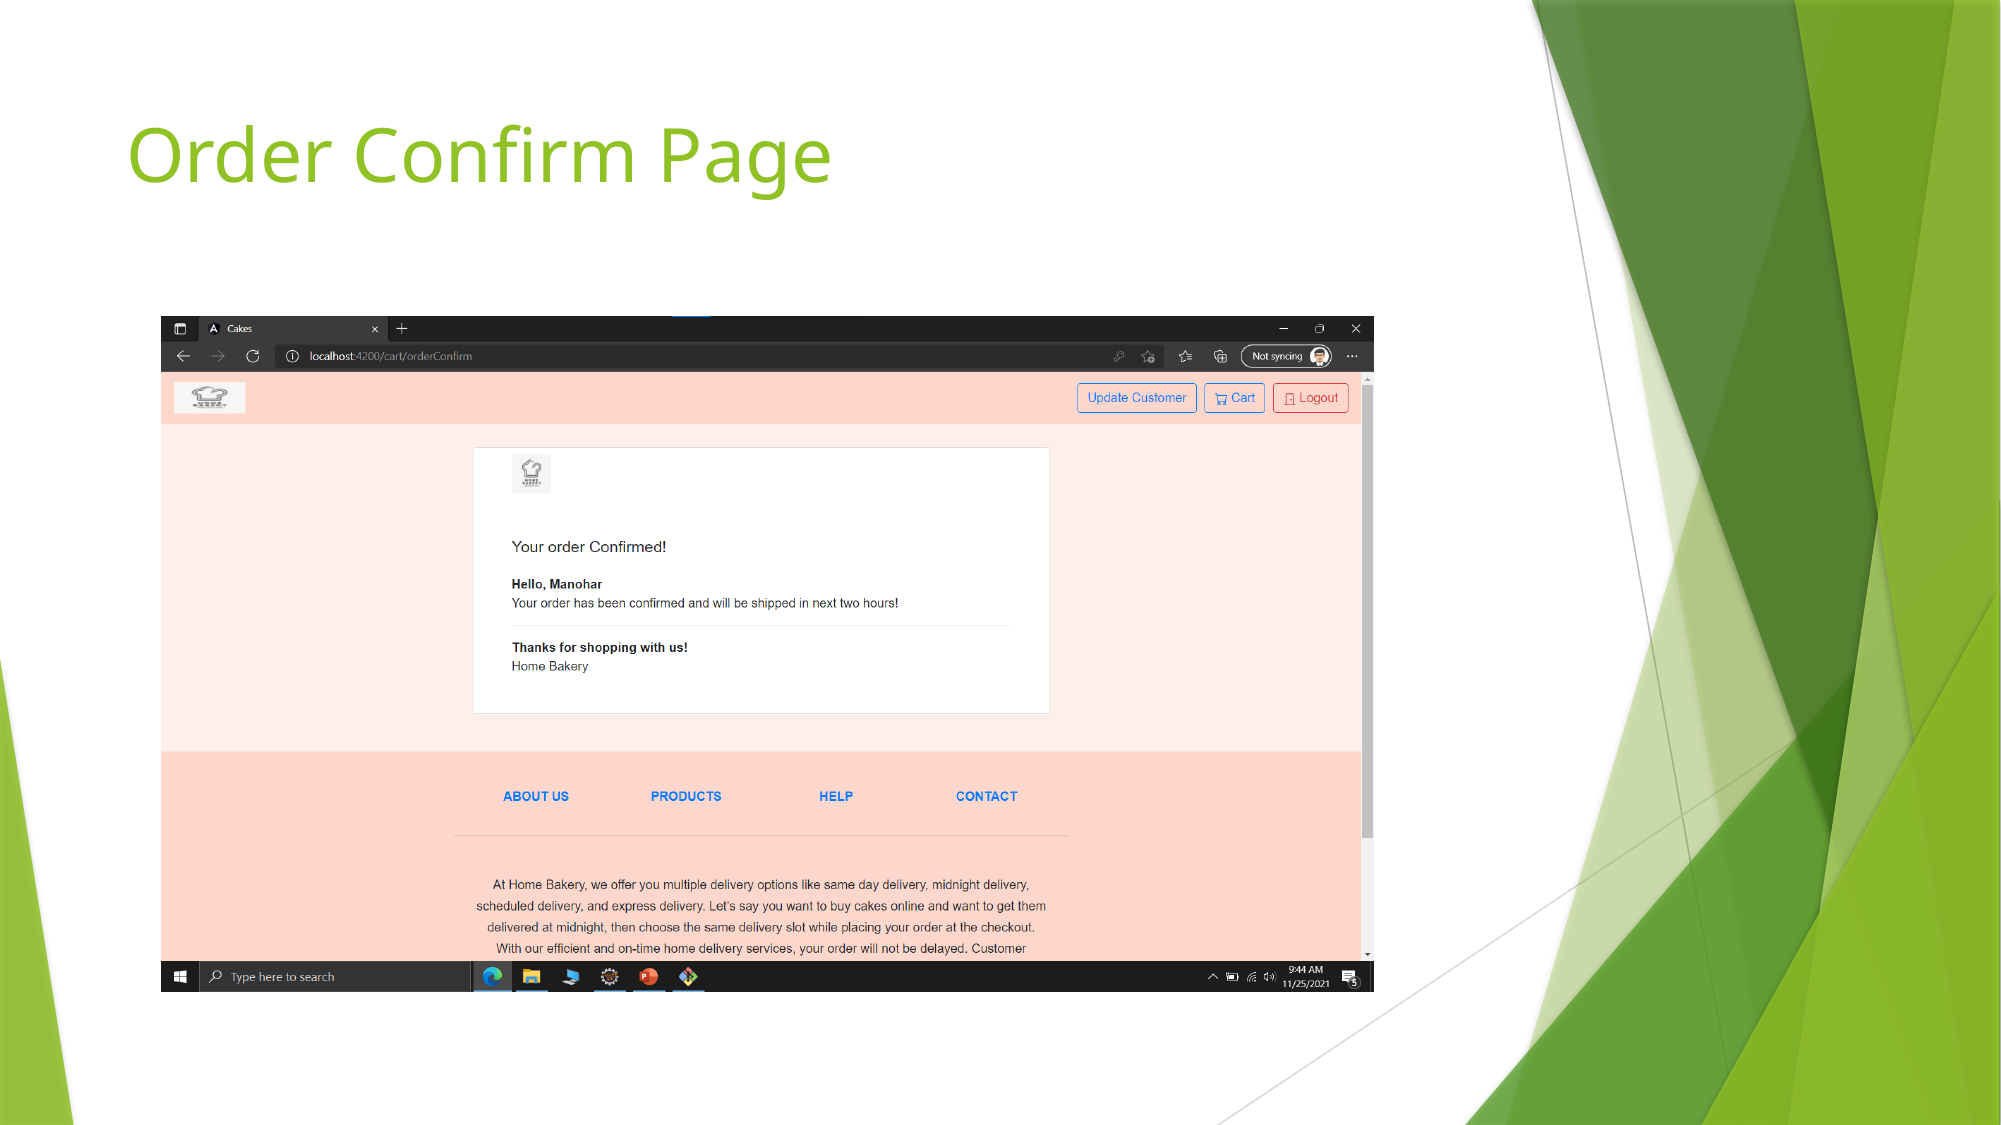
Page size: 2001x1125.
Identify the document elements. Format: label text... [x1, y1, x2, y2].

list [161, 316, 1374, 992]
title Order Confirm Page [111, 99, 1522, 317]
